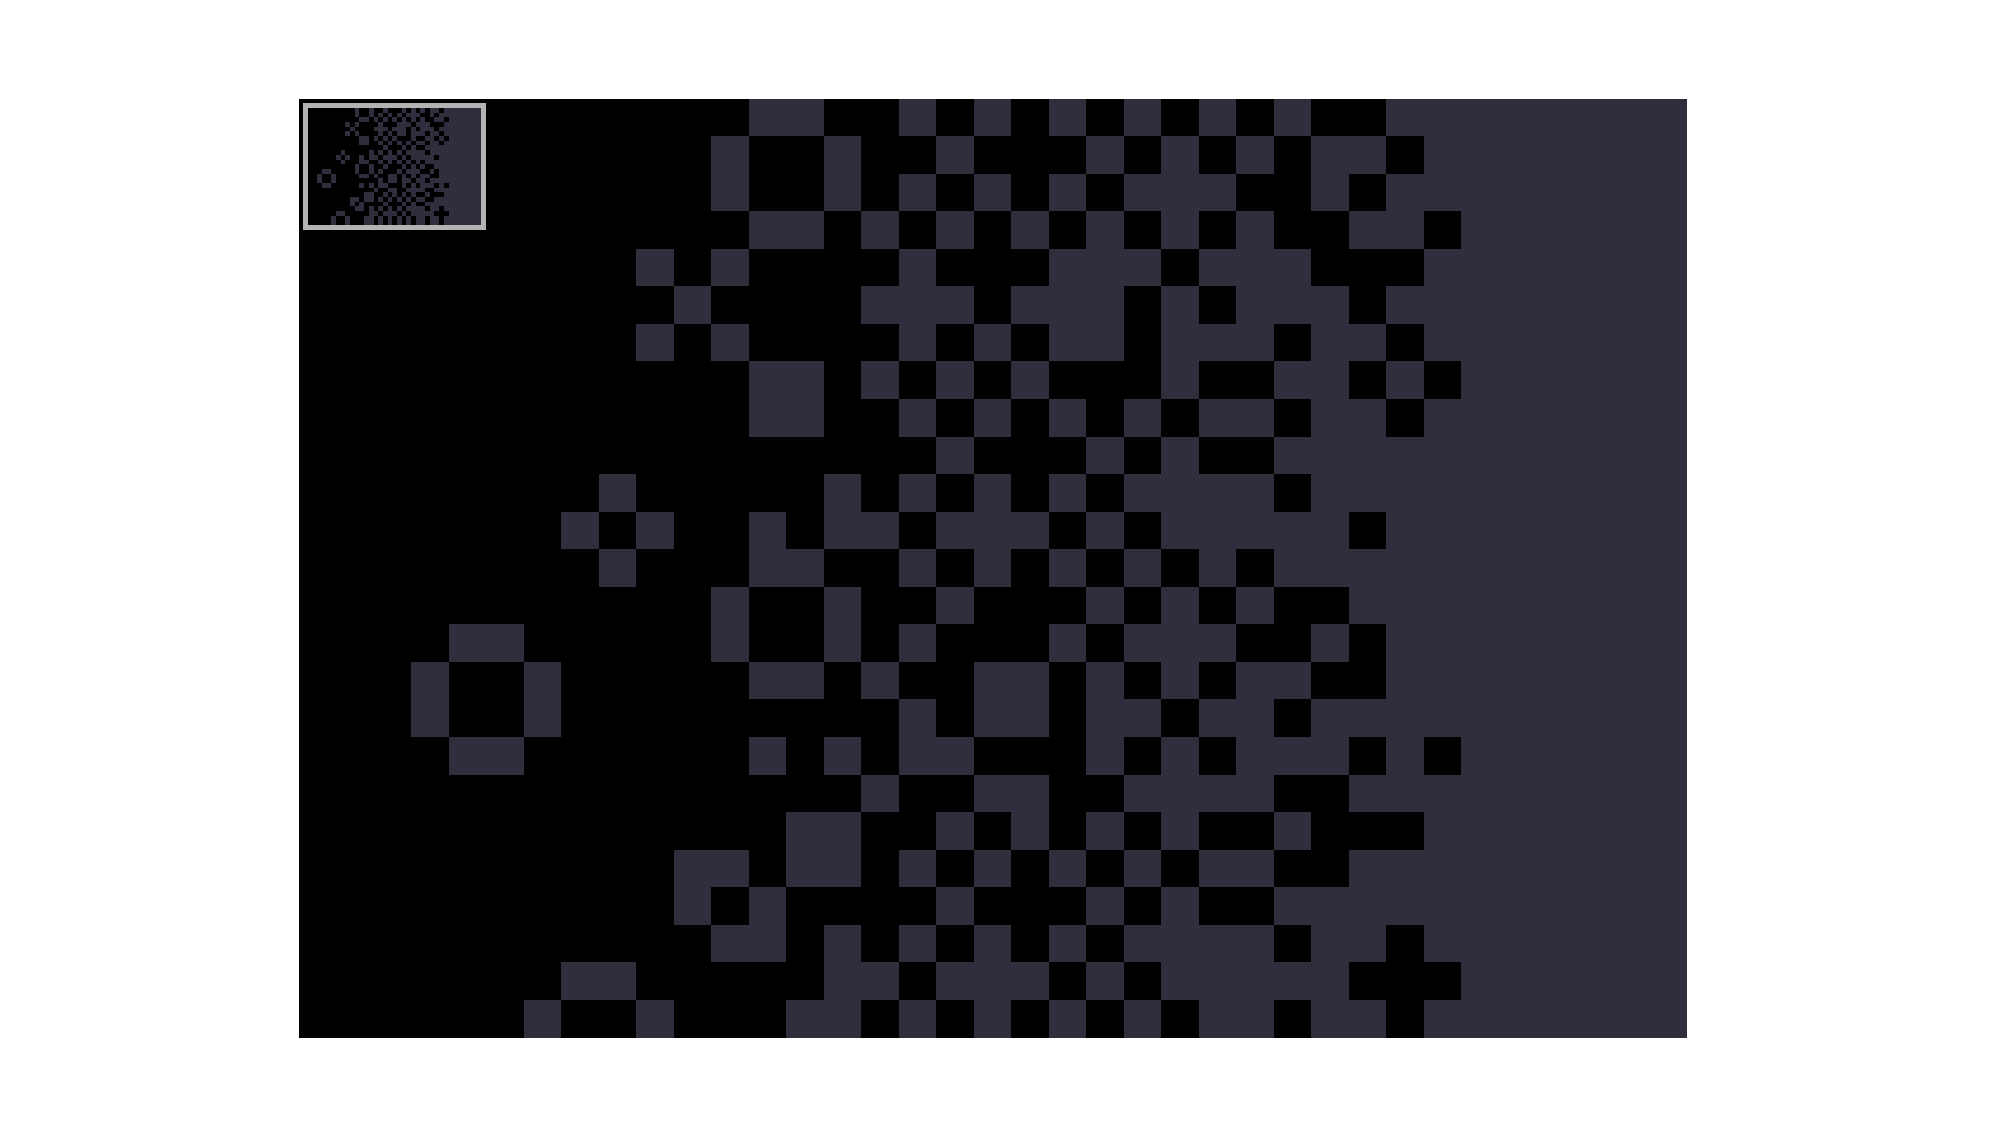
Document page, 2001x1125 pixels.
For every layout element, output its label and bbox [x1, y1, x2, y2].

picture [299, 99, 1687, 1038]
